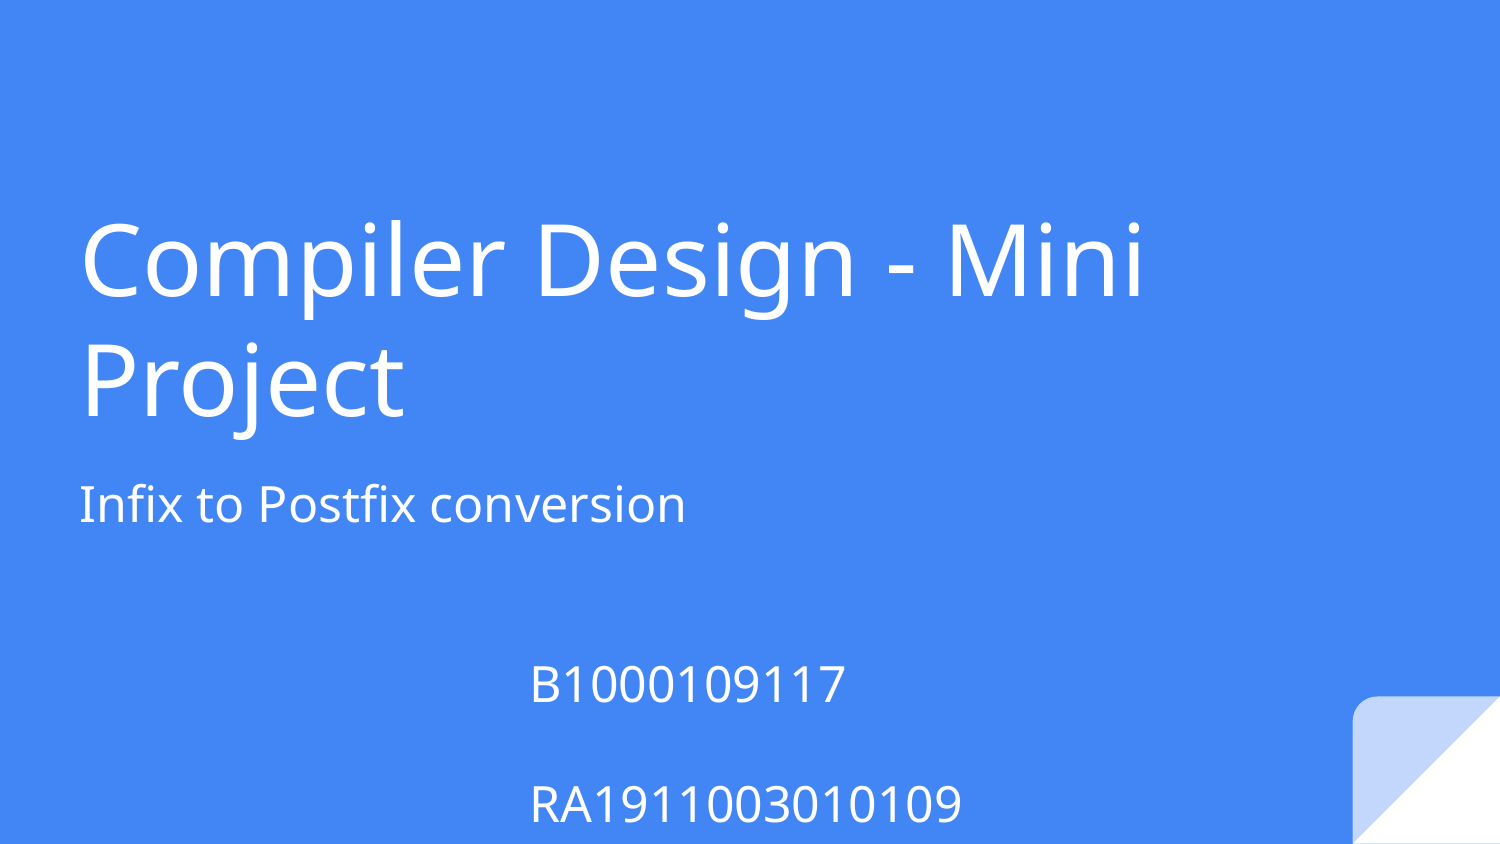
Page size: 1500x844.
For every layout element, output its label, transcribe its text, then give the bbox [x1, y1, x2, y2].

subtitle Infix to Postfix conversion B1000109117 RA1911003010109 RA1911003010117 [64, 457, 1413, 529]
title Compiler Design - Mini Project [64, 298, 1413, 452]
